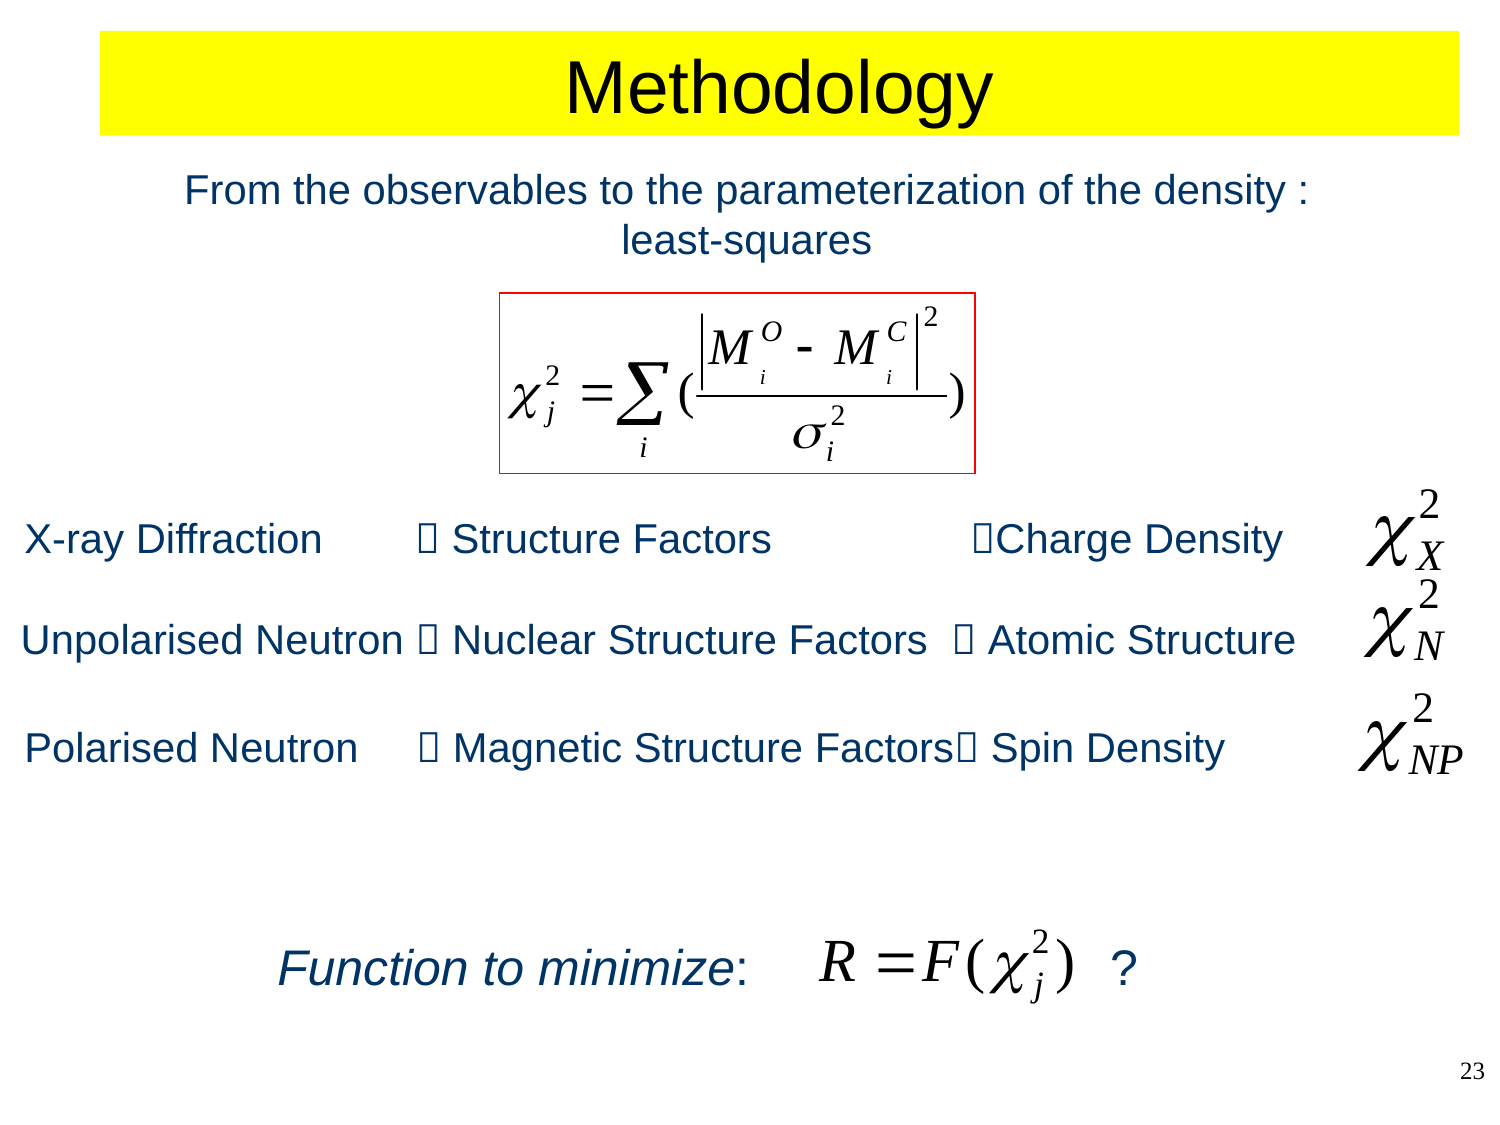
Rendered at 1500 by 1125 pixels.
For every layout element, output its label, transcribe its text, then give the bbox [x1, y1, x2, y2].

text_box 23 [1149, 1046, 1500, 1125]
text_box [808, 914, 1087, 1018]
text_box Polarised Neutron  Magnetic Structure Factors Spin Density [9, 713, 1333, 779]
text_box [500, 293, 975, 473]
text_box Methodology [100, 30, 1459, 136]
text_box X-ray Diffraction  Structure Factors Charge Density [9, 504, 1333, 570]
text_box Function to minimize: ? [1090, 927, 1243, 1003]
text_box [1352, 590, 1465, 673]
text_box From the observables to the parameterization of the density : least-squares [5, 160, 1500, 265]
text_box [1346, 674, 1478, 794]
text_box Unpolarised Neutron  Nuclear Structure Factors  Atomic Structure [5, 605, 1347, 671]
text_box Function to minimize: ? [262, 927, 803, 1003]
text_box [1353, 470, 1467, 583]
